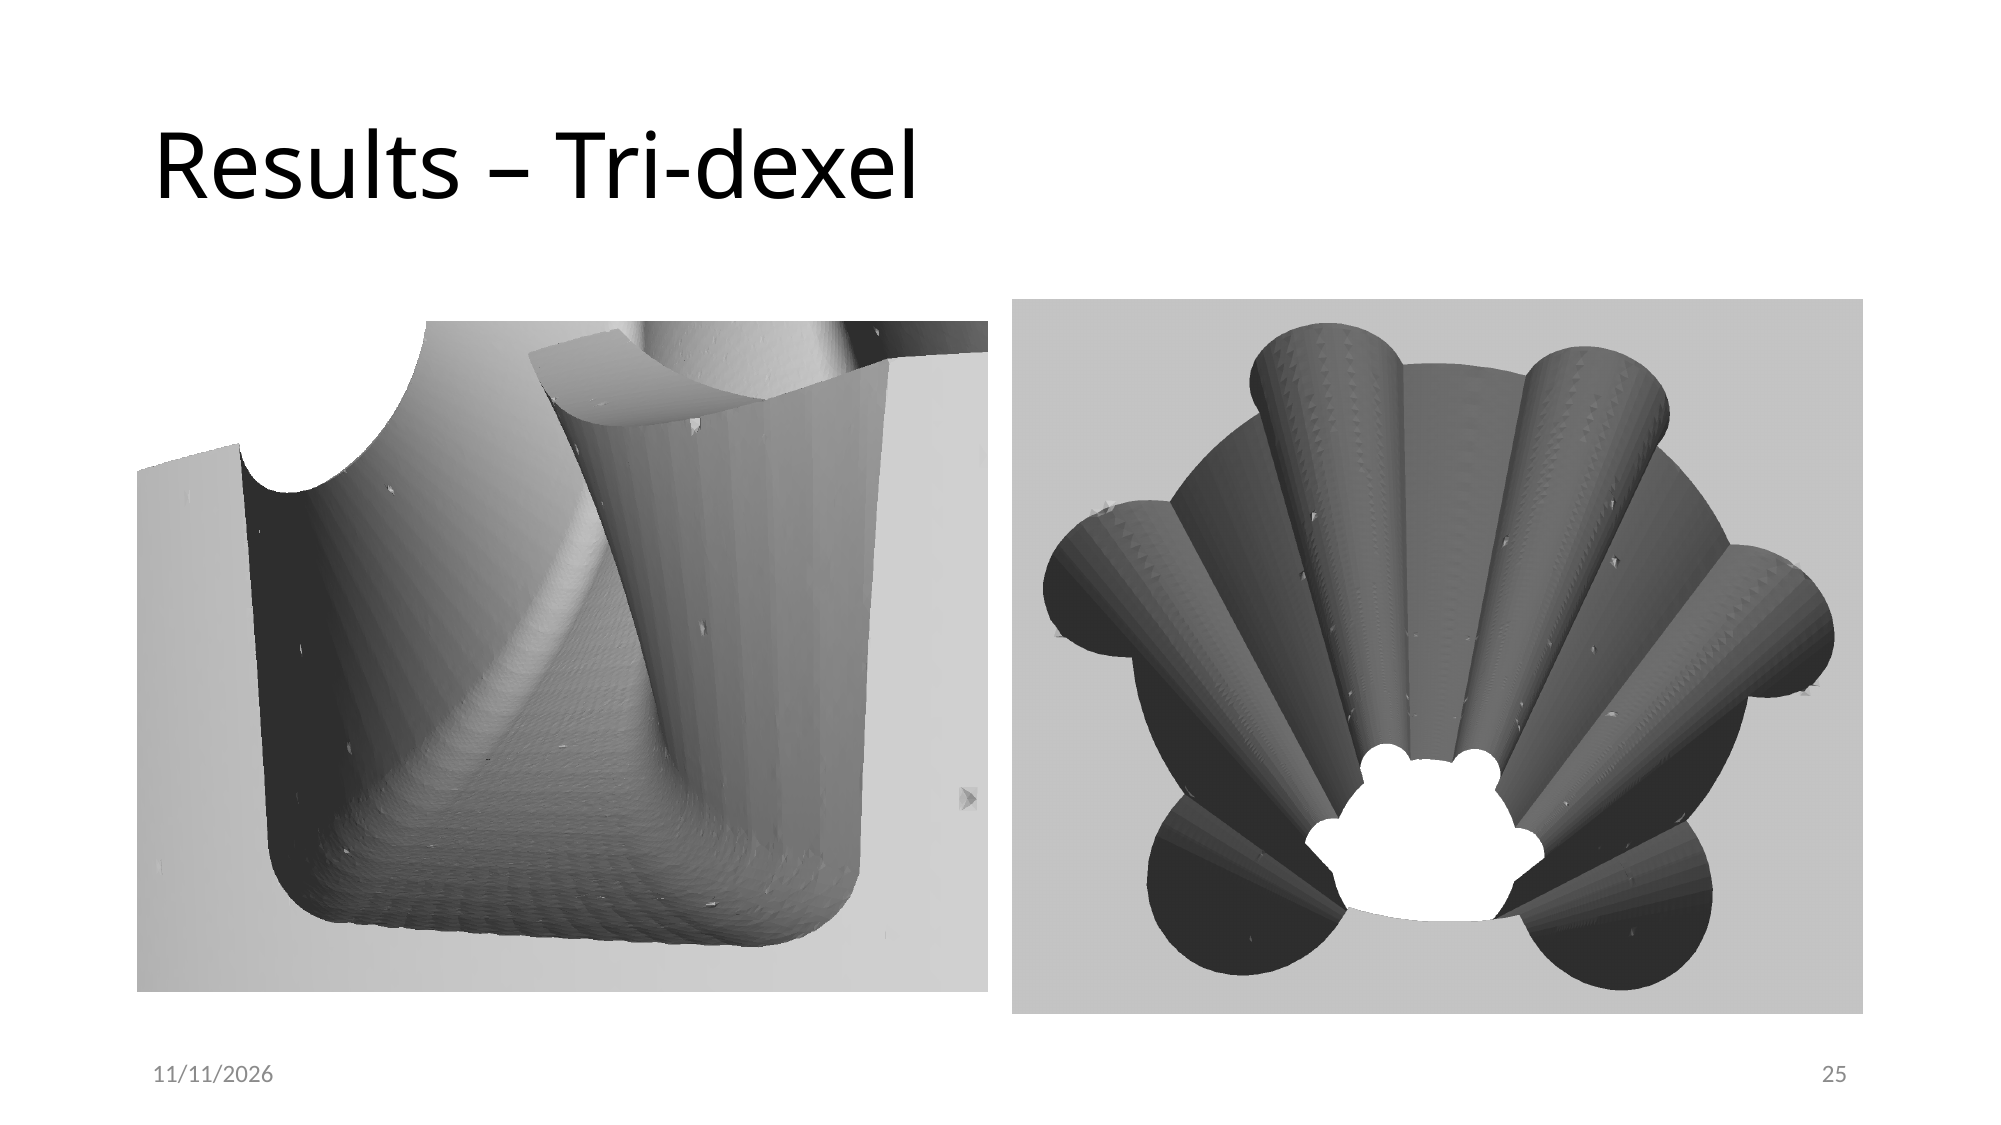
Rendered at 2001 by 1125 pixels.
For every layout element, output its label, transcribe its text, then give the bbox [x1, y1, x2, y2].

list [137, 321, 988, 992]
title Results – Tri-dexel [137, 59, 1863, 278]
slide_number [137, 1042, 588, 1103]
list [1012, 299, 1863, 1014]
slide_number 25 [1412, 1042, 1863, 1103]
